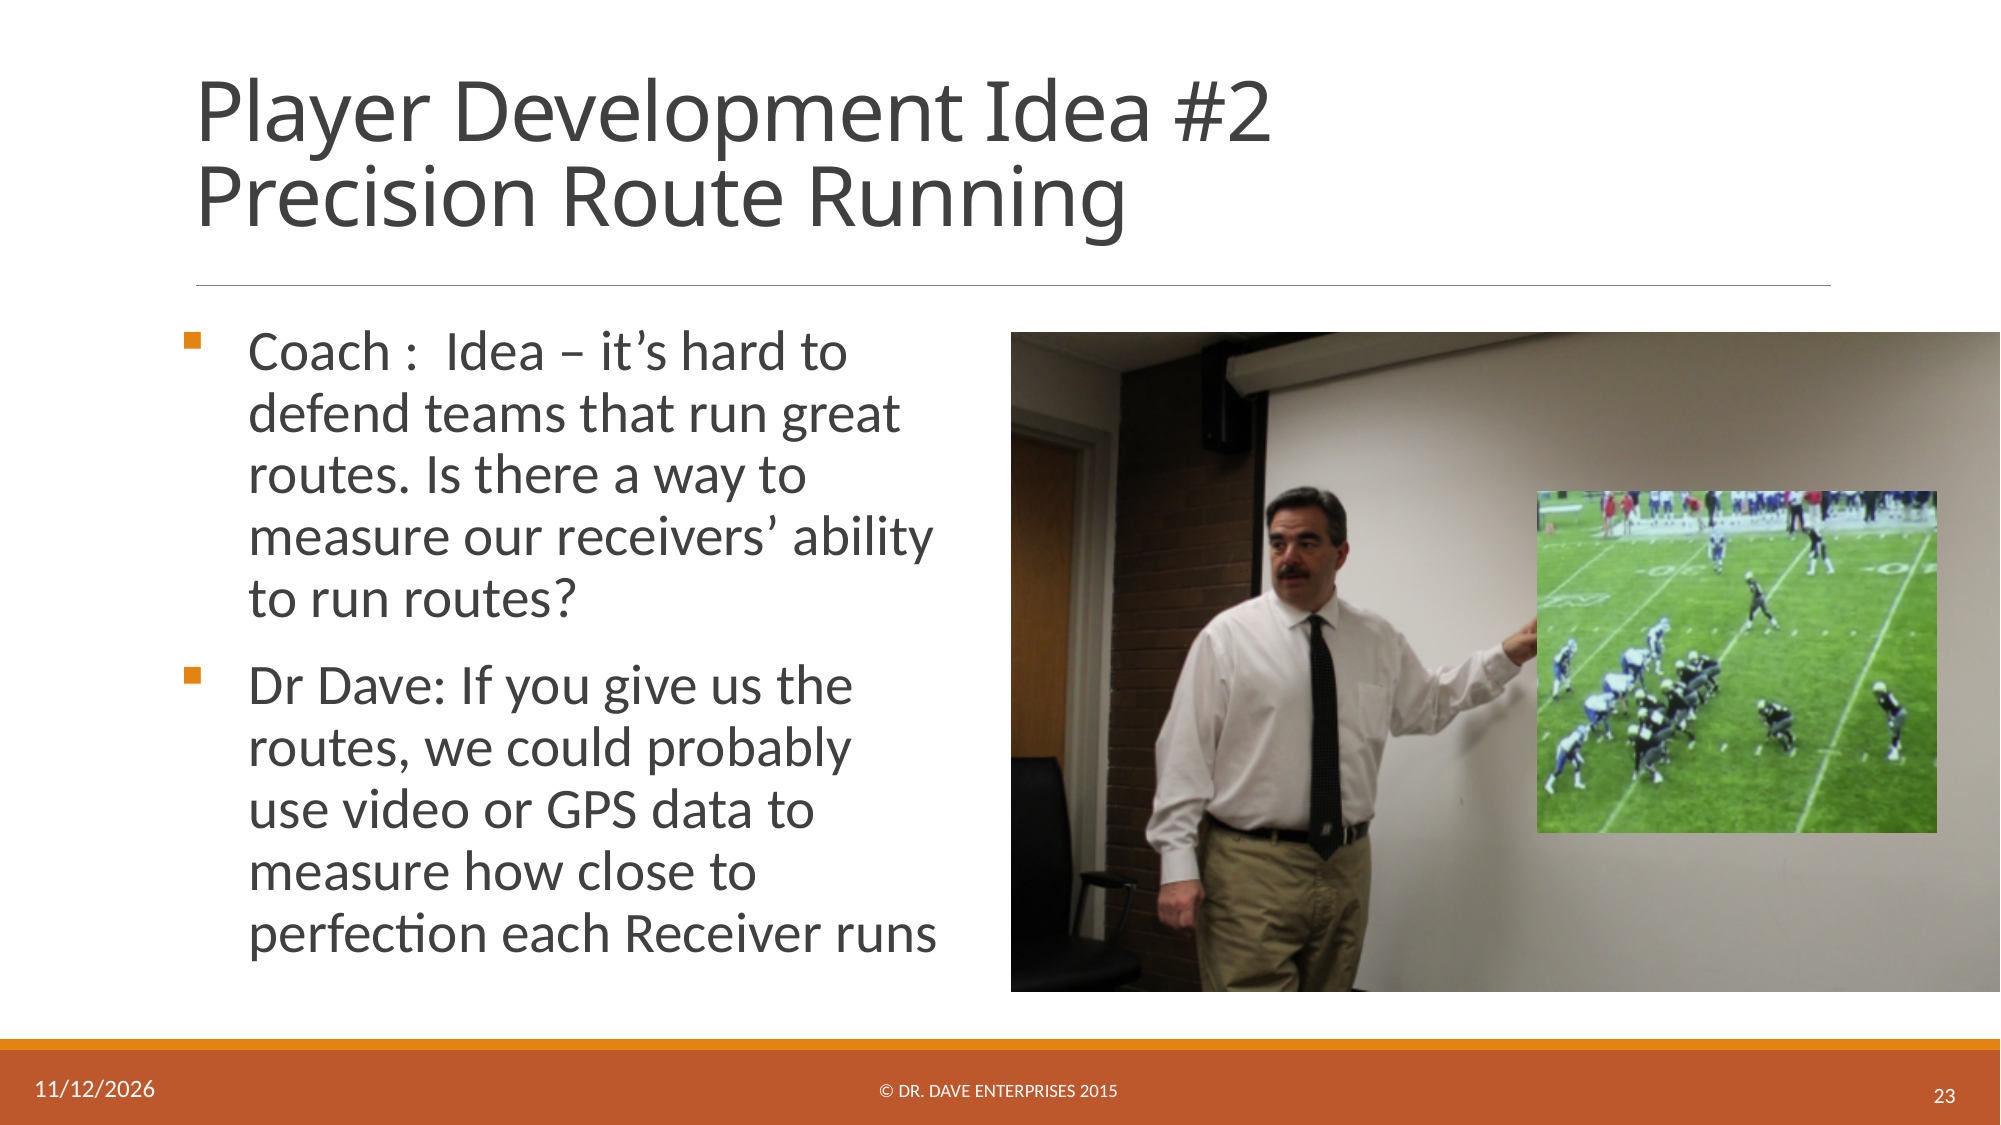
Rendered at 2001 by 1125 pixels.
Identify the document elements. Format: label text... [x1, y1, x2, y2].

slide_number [19, 1065, 425, 1125]
title Player Development Idea #2 Precision Route Running [179, 120, 1830, 251]
footer © Dr. Dave Enterprises 2015 [604, 1059, 1396, 1120]
picture [1010, 332, 2000, 993]
slide_number 23 [1755, 1065, 1971, 1125]
list Coach : Idea – it’s hard to defend teams that run great routes. Is there a way to measure our receivers’ ability to run routes? Dr Dave: If you give us the routes, we could probably use video or GPS data to measure how close to perfection each Receiver runs [179, 313, 948, 1026]
